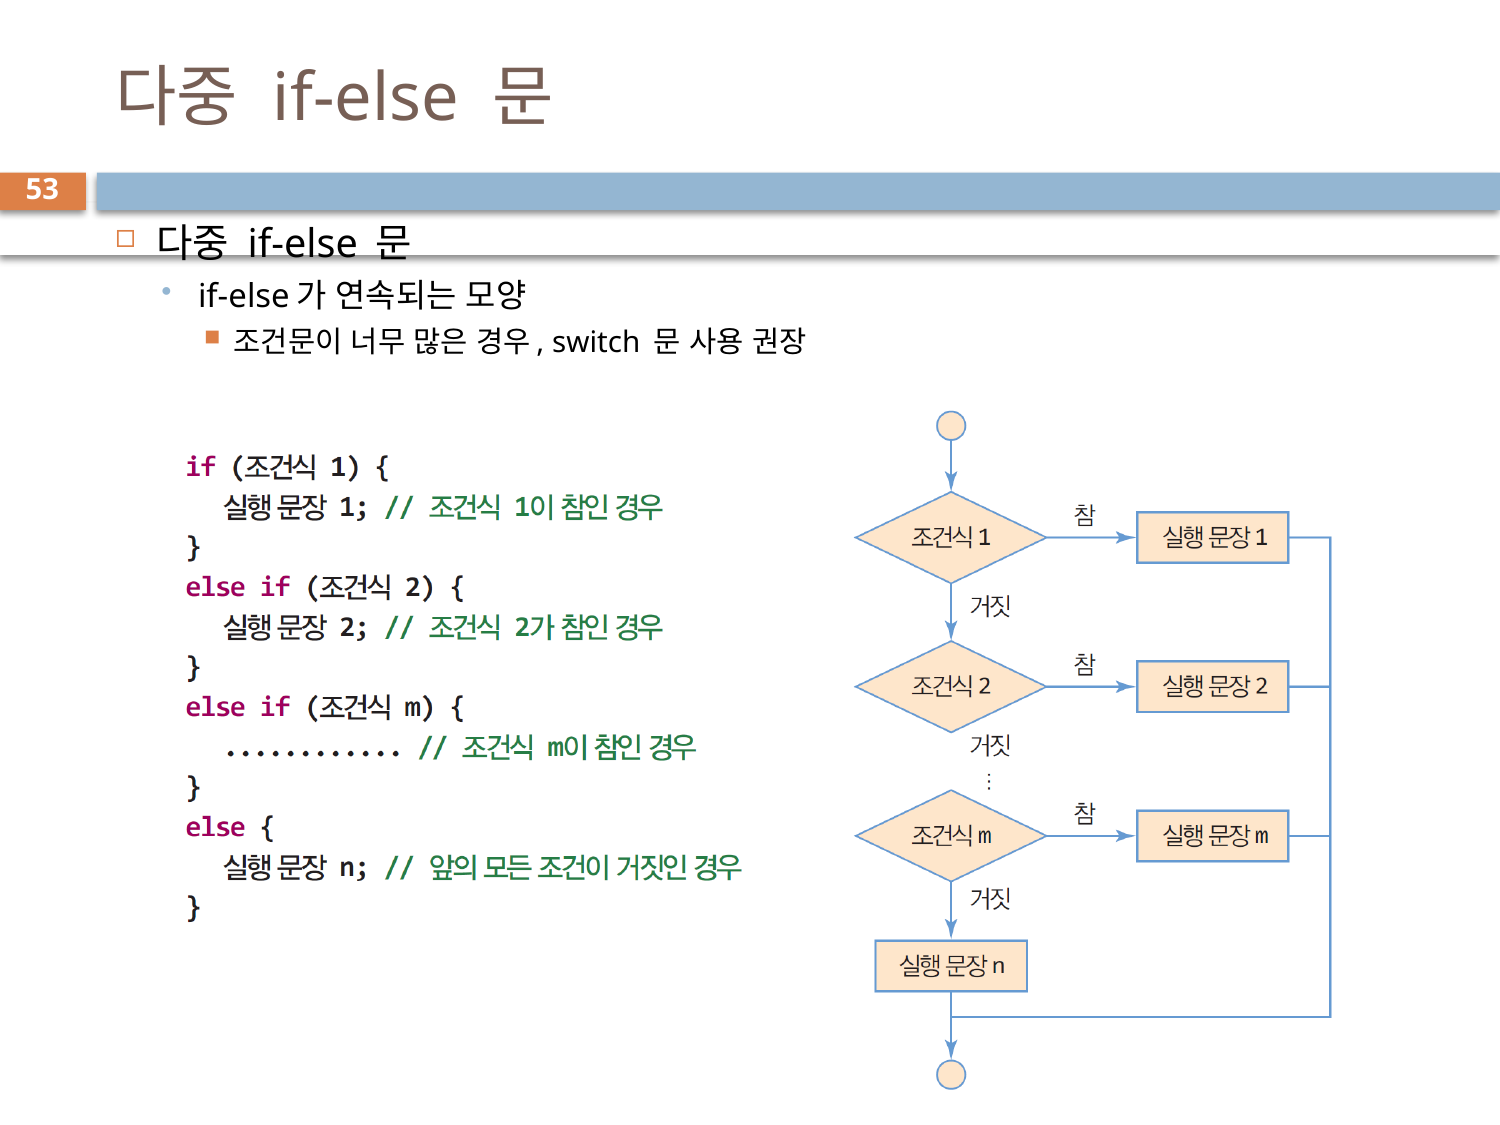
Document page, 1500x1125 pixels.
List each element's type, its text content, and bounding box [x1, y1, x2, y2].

slide_number 53 [0, 170, 87, 211]
picture [170, 385, 1356, 1099]
title 다중 if-else 문 [100, 37, 1438, 149]
list 다중 if-else 문 if-else가 연속되는 모양 조건문이 너무 많은 경우, switch 문 사용 권장 [100, 210, 1438, 403]
